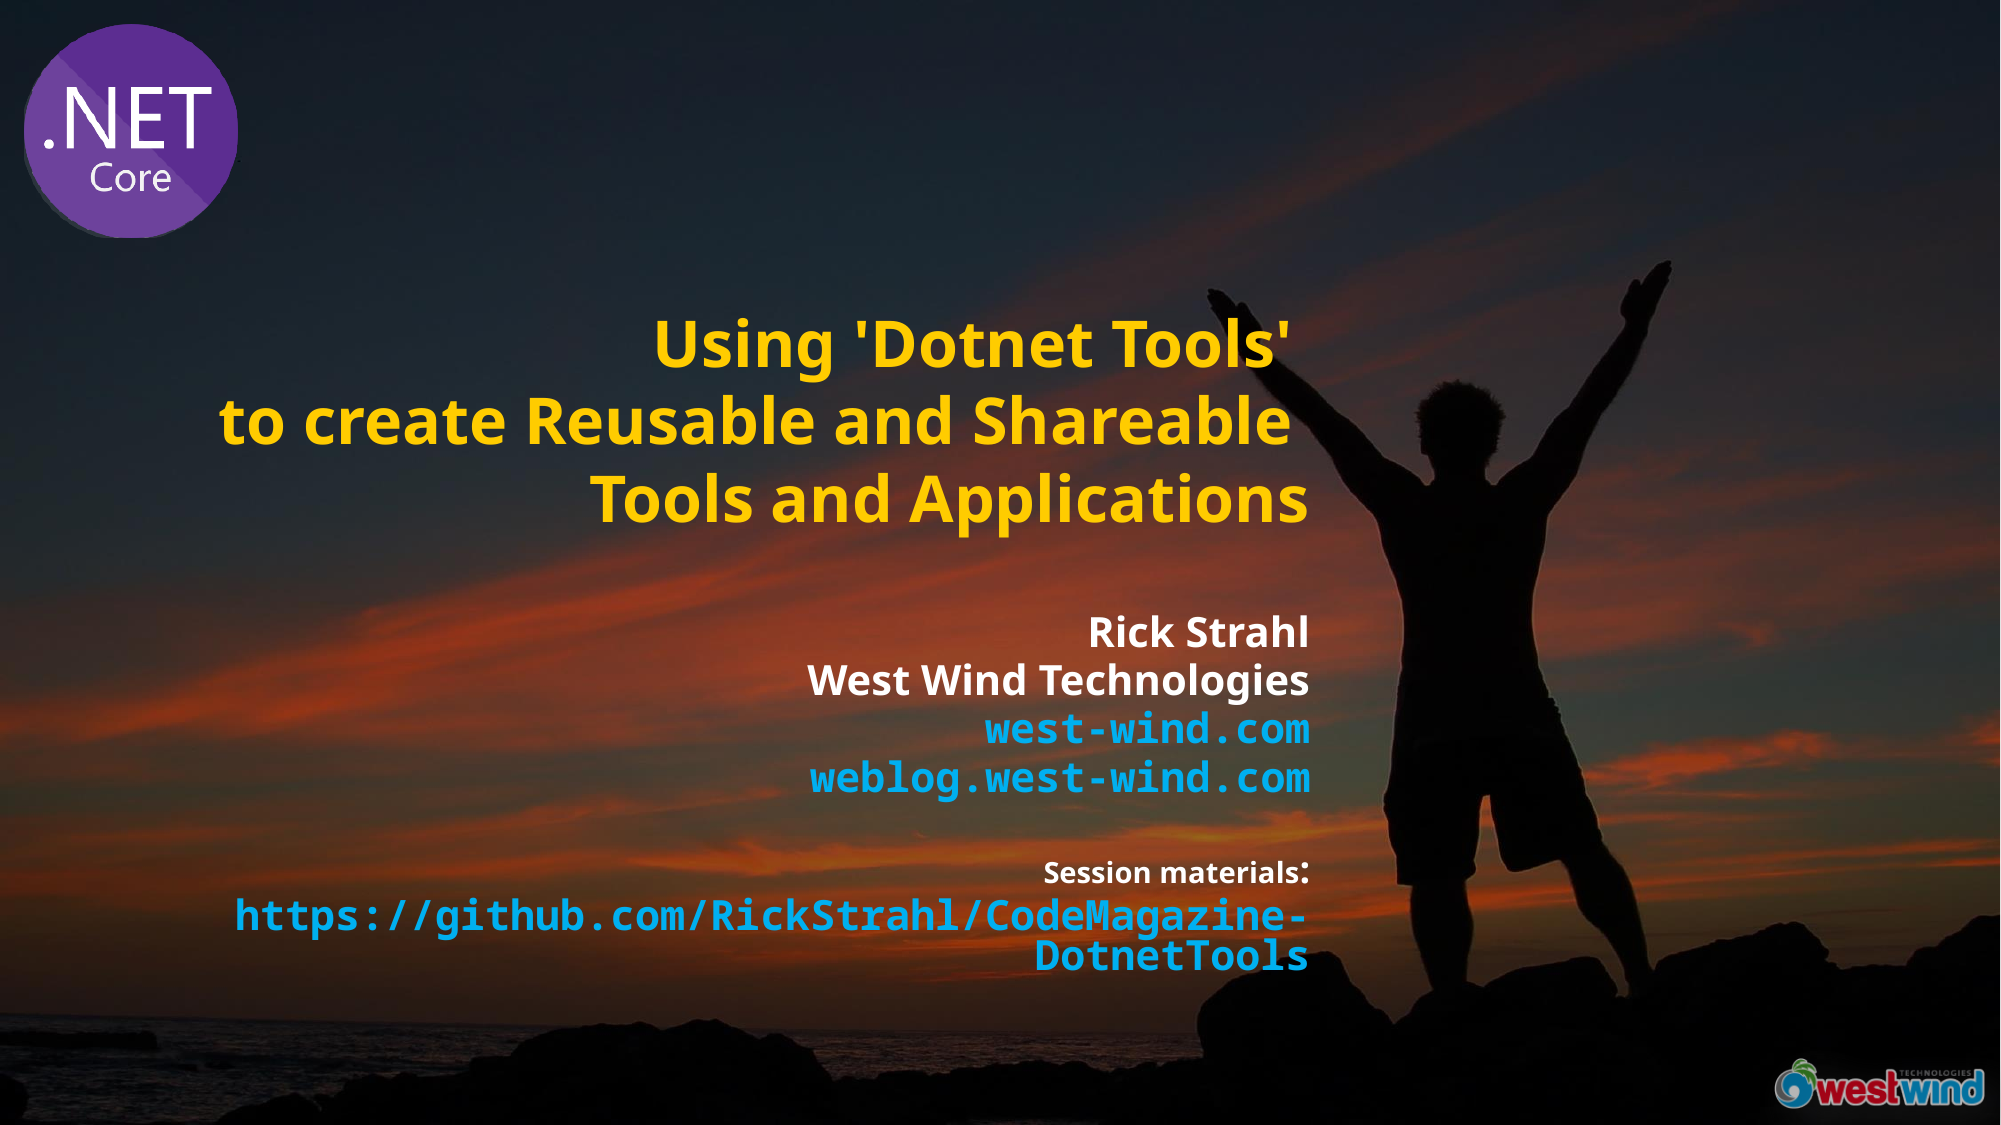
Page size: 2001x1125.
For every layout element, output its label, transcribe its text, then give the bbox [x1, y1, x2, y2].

picture [0, 0, 2001, 1125]
title Using 'Dotnet Tools' to create Reusable and Shareable Tools and Applications [50, 237, 1325, 487]
text_box Rick Strahl West Wind Technologies west-wind.com weblog.west-wind.com Session materials: https://github.com/RickStrahl/CodeMagazine-DotnetTools [49, 487, 1325, 1082]
